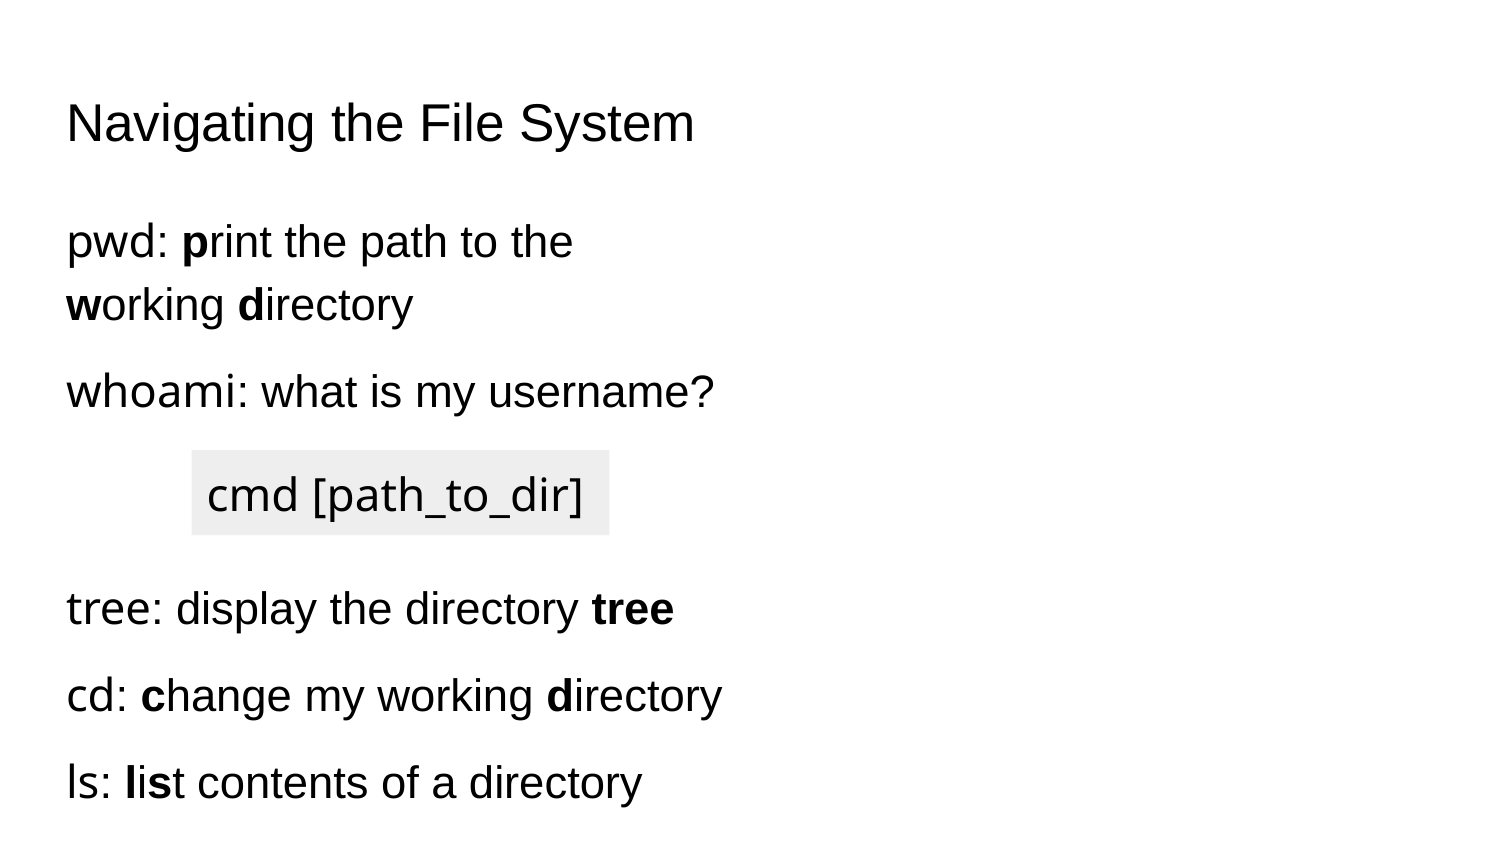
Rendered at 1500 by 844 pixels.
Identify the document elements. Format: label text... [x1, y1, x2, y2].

text_box cmd [path_to_dir] [191, 450, 610, 536]
title Navigating the File System [51, 72, 1449, 167]
list pwd: print the path to the working directory whoami: what is my username? tree: display the directory tree cd: change my working directory ls: list contents of a directory [51, 189, 750, 828]
